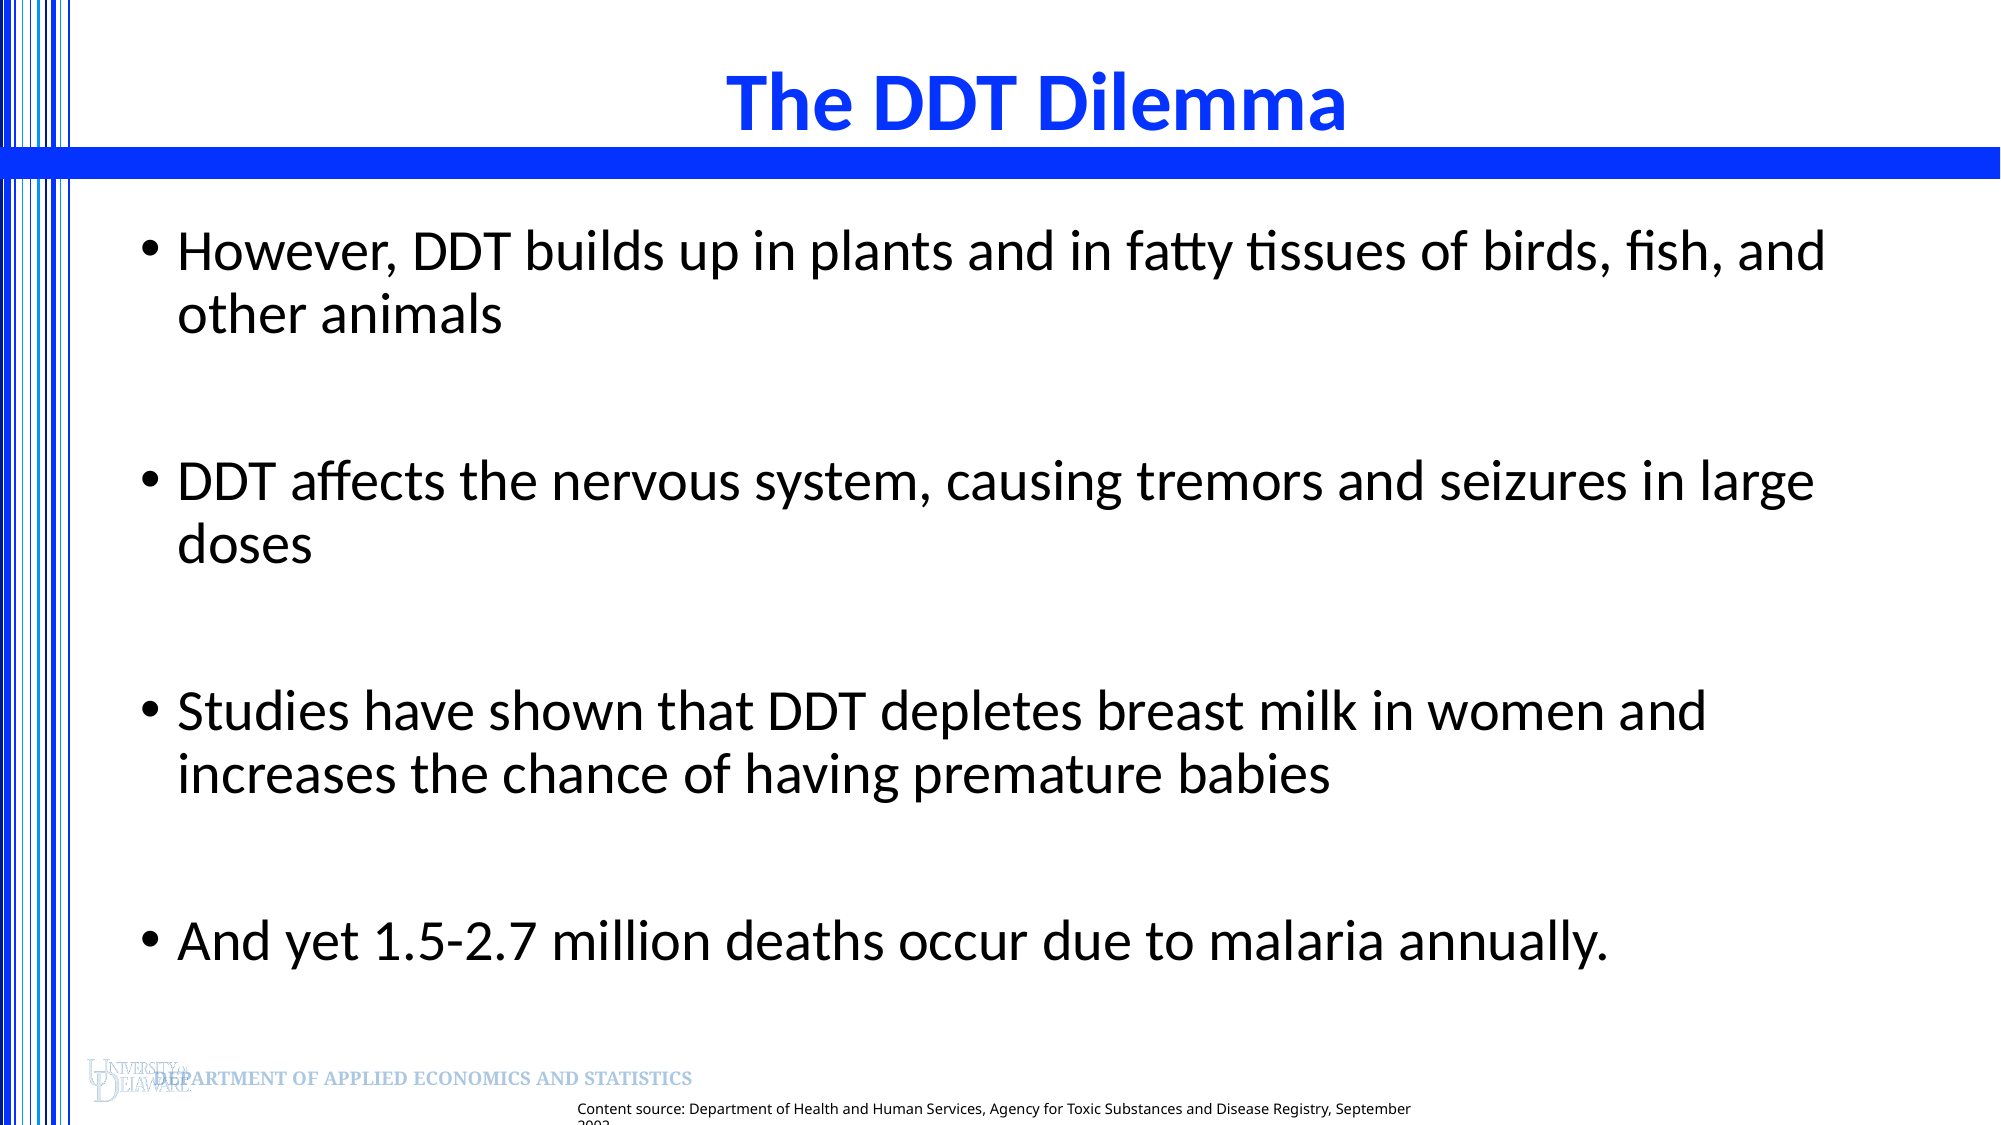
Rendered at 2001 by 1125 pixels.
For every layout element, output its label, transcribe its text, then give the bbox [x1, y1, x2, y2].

text_box Content source: Department of Health and Human Services, Agency for Toxic Substances and Disease Registry, September 2002 [562, 1092, 1438, 1125]
title The DDT Dilemma [399, 45, 1675, 163]
list However, DDT builds up in plants and in fatty tissues of birds, fish, and other animals DDT affects the nervous system, causing tremors and seizures in large doses Studies have shown that DDT depletes breast milk in women and increases the chance of having premature babies And yet 1.5-2.7 million deaths occur due to malaria annually. [125, 212, 1907, 1038]
